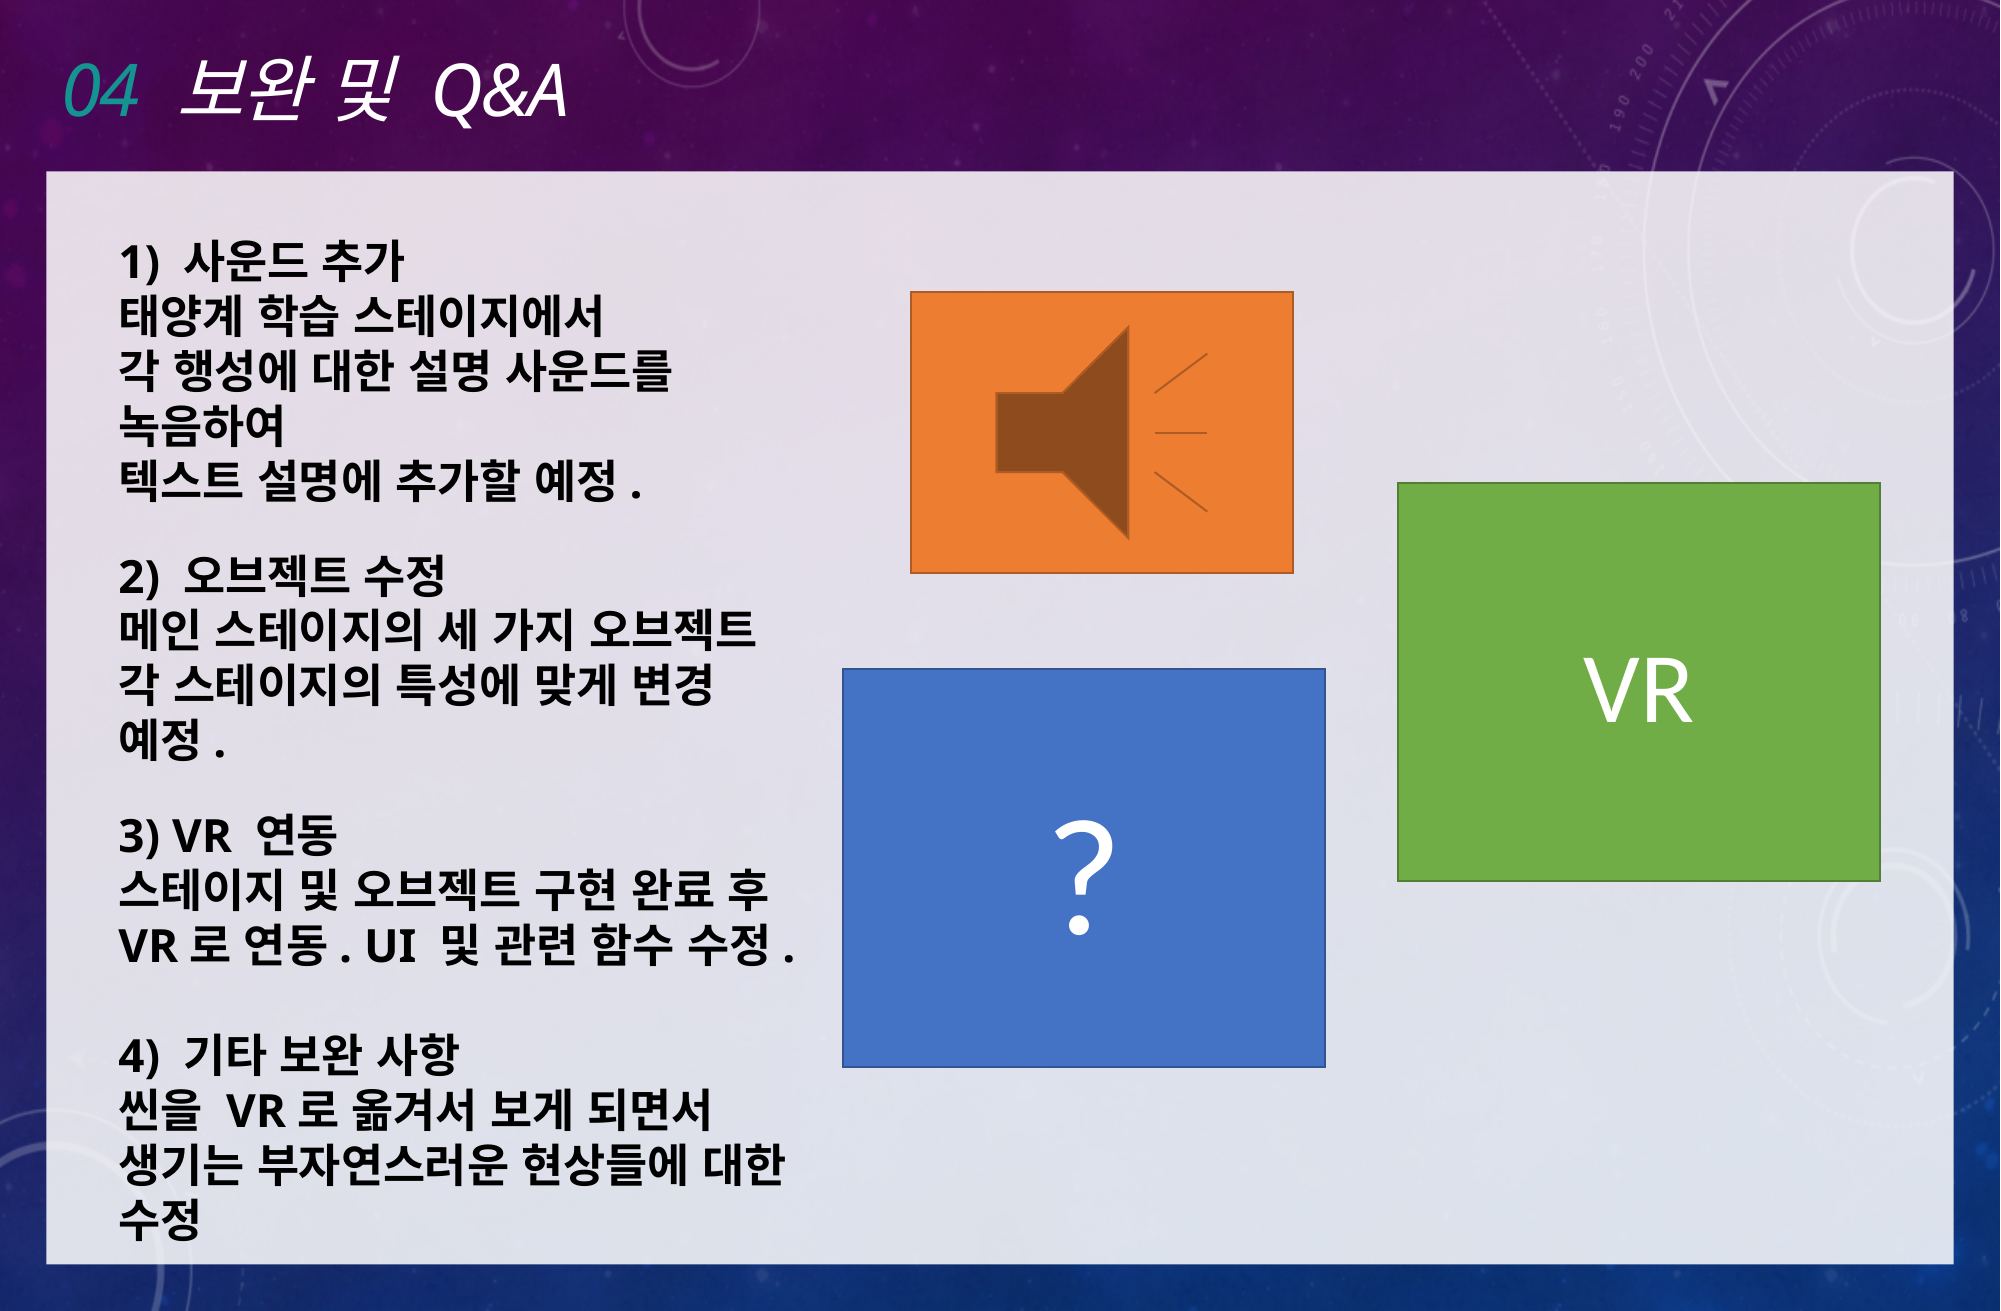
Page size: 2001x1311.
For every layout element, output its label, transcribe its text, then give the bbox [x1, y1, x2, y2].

picture [0, 0, 2000, 1311]
text_box 1) 사운드 추가 태양계 학습 스테이지에서 각 행성에 대한 설명 사운드를 녹음하여 텍스트 설명에 추가할 예정. 2) 오브젝트 수정 메인 스테이지의 세 가지 오브젝트 각 스테이지의 특성에 맞게 변경 예정. 3) VR 연동 스테이지 및 오브젝트 구현 완료 후 VR로 연동. UI 및 관련 함수 수정. 4) 기타 보완 사항 씬을 VR로 옮겨서 보게 되면서 생기는 부자연스러운 현상들에 대한 수정 [103, 225, 822, 1255]
text_box 04 보완 및 Q&A [46, 46, 1709, 158]
text_box ? [842, 668, 1326, 1068]
text_box [45, 170, 1955, 1265]
text_box VR [1397, 482, 1881, 882]
text_box [910, 291, 1294, 574]
